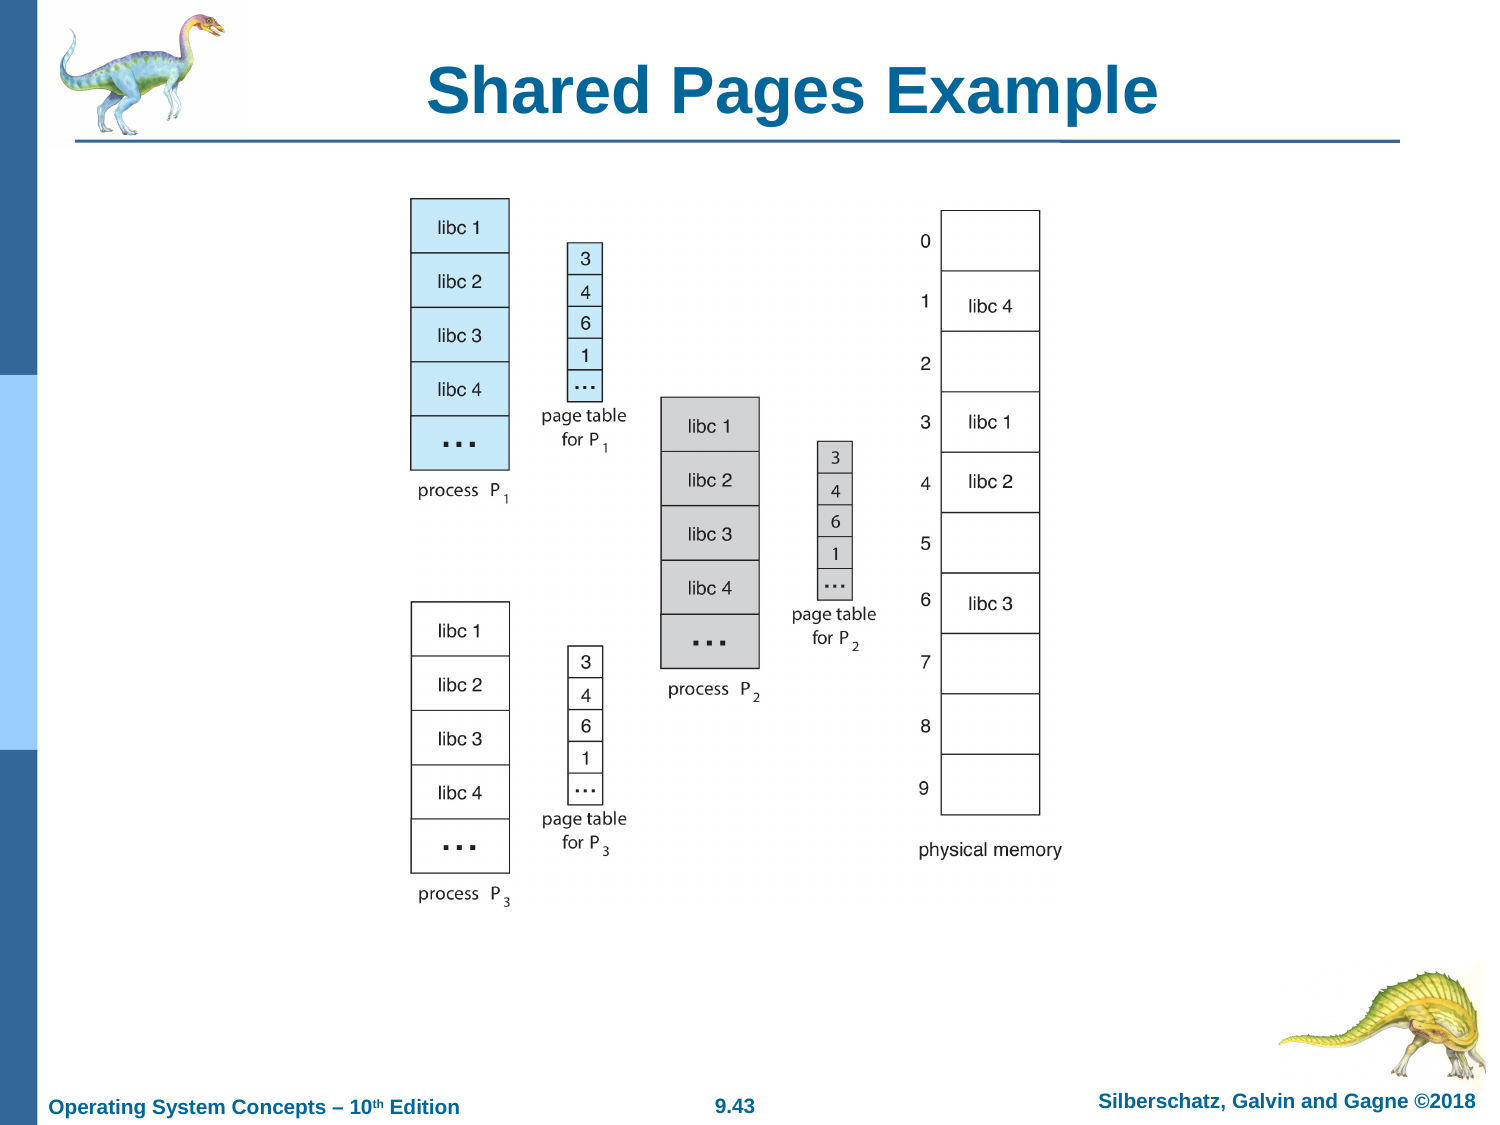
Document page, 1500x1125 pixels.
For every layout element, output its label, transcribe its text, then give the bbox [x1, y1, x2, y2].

picture [409, 198, 1063, 910]
picture [46, 0, 243, 149]
title Shared Pages Example [161, 40, 1425, 135]
picture [1275, 959, 1486, 1090]
